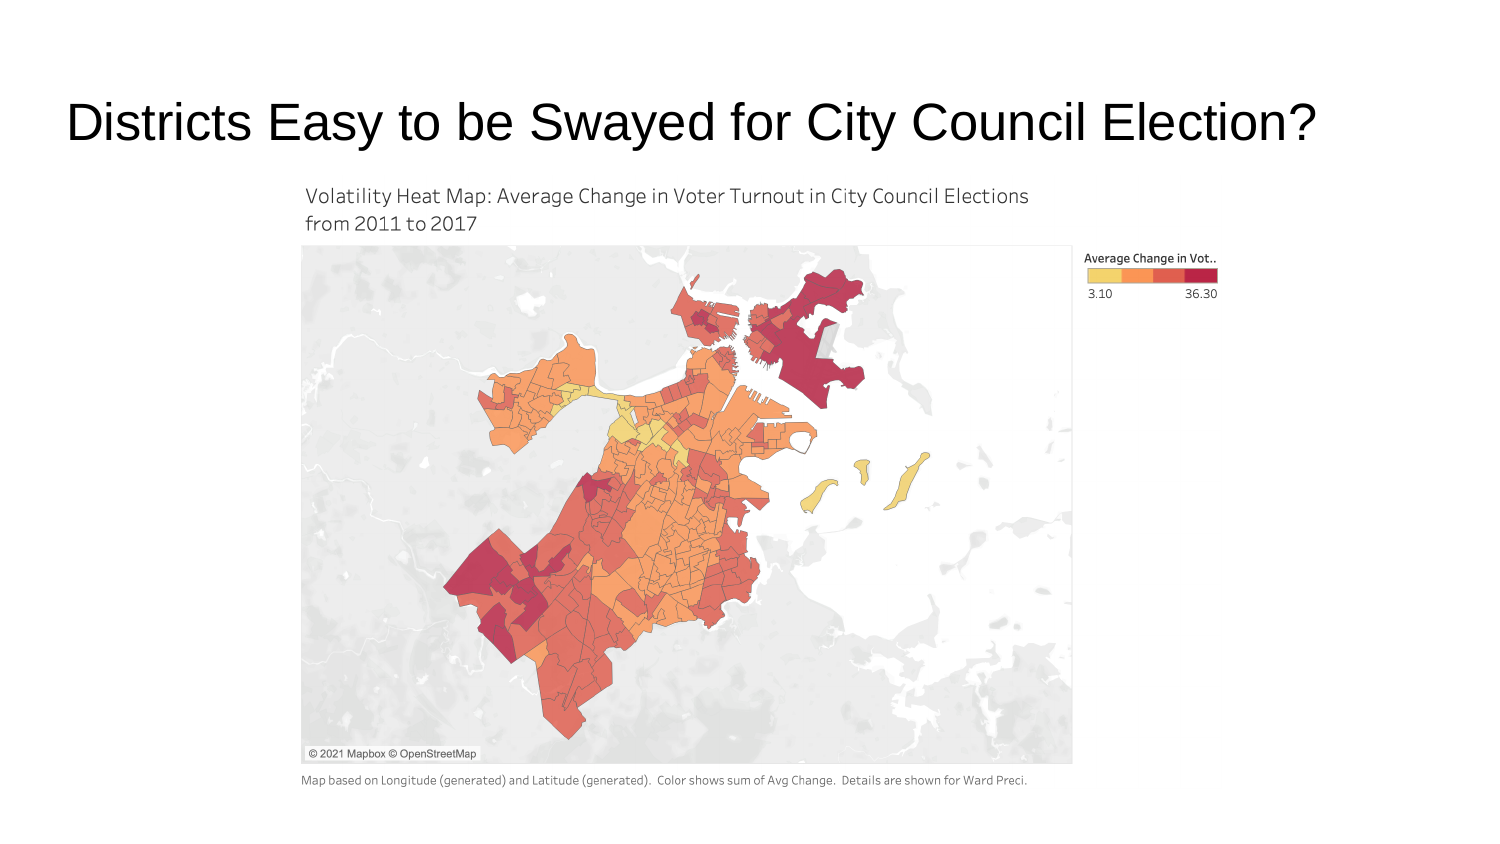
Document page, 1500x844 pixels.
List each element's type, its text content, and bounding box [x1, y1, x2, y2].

picture [301, 175, 1222, 789]
title Districts Easy to be Swayed for City Council Election? [51, 72, 1449, 167]
